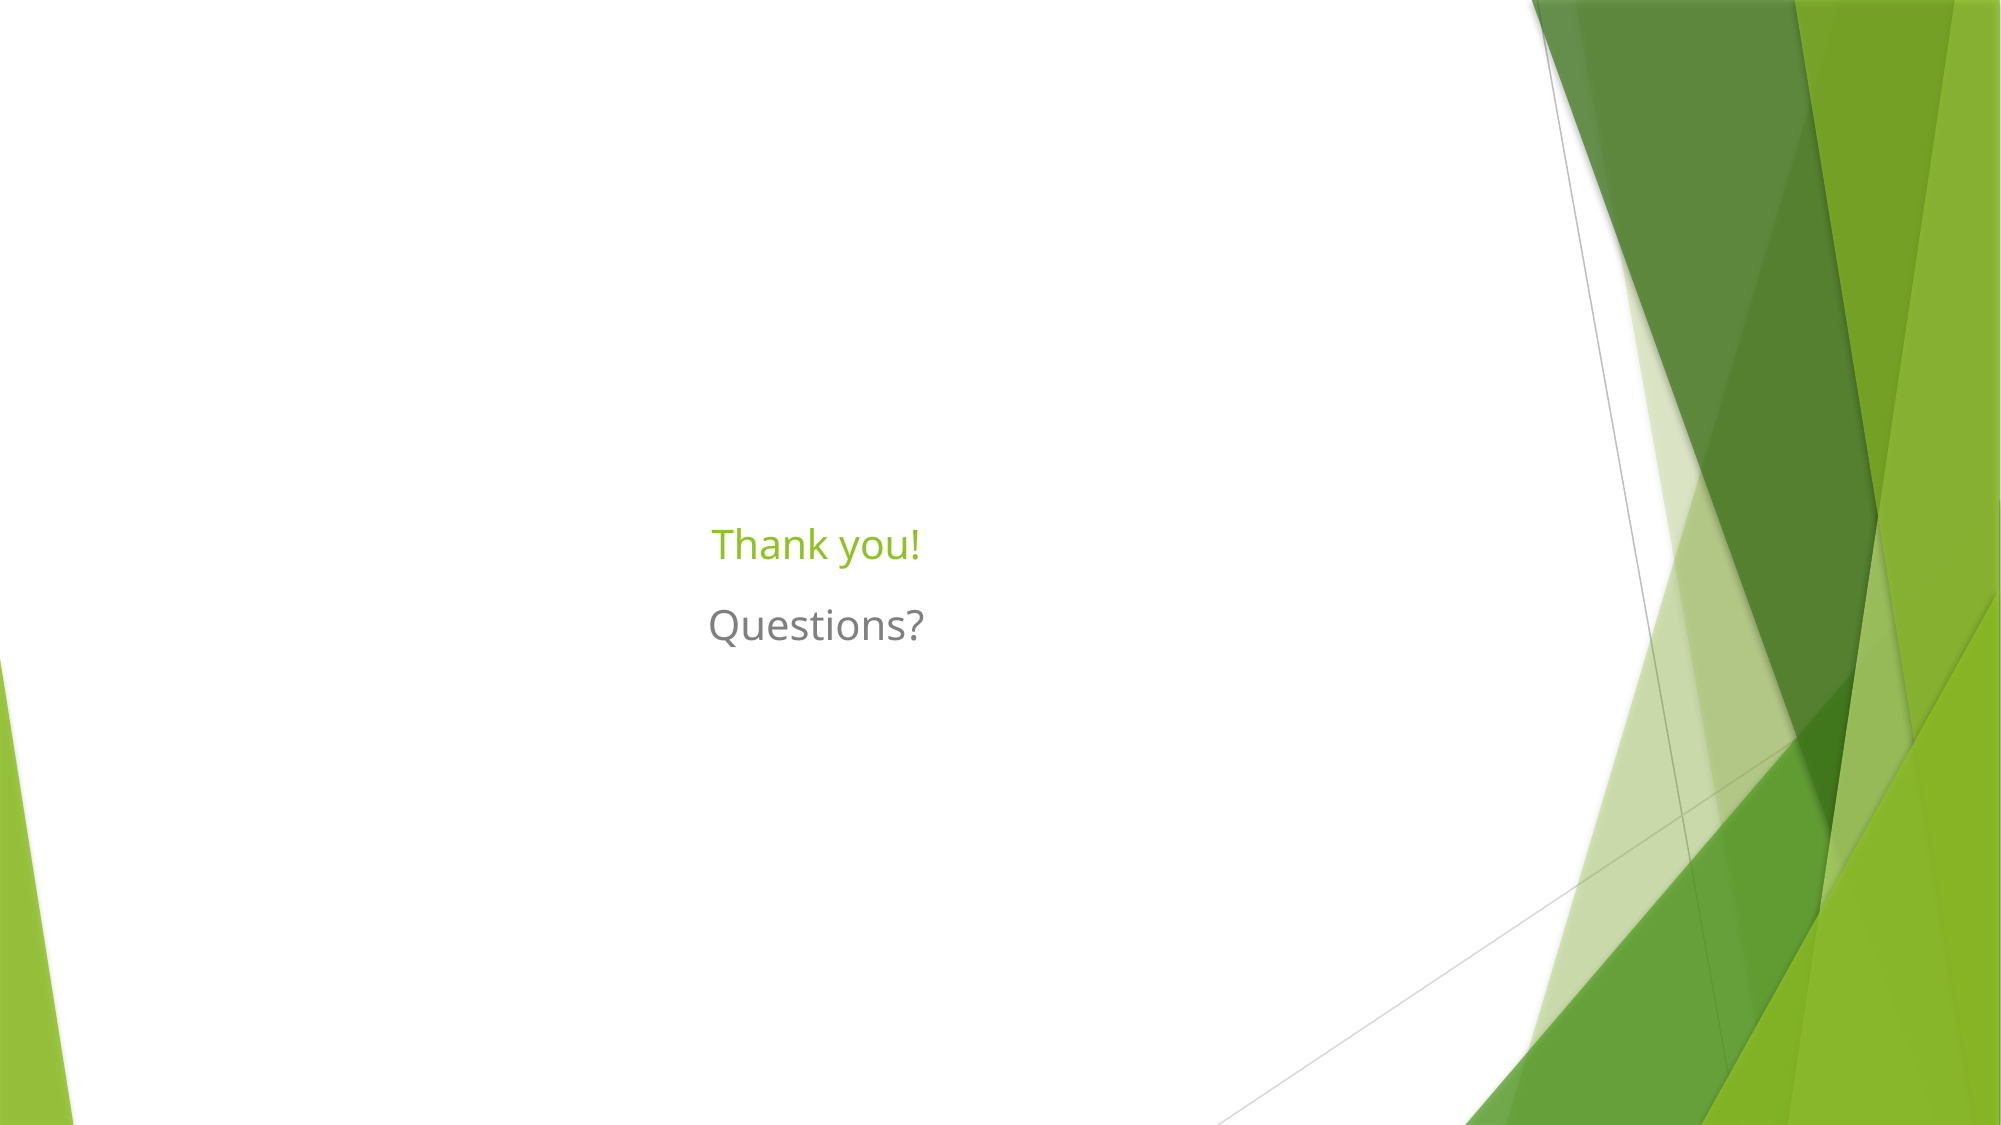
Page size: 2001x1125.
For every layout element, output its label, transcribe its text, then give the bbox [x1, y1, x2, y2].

list Questions? [111, 590, 1522, 733]
title Thank you! [111, 462, 1522, 576]
